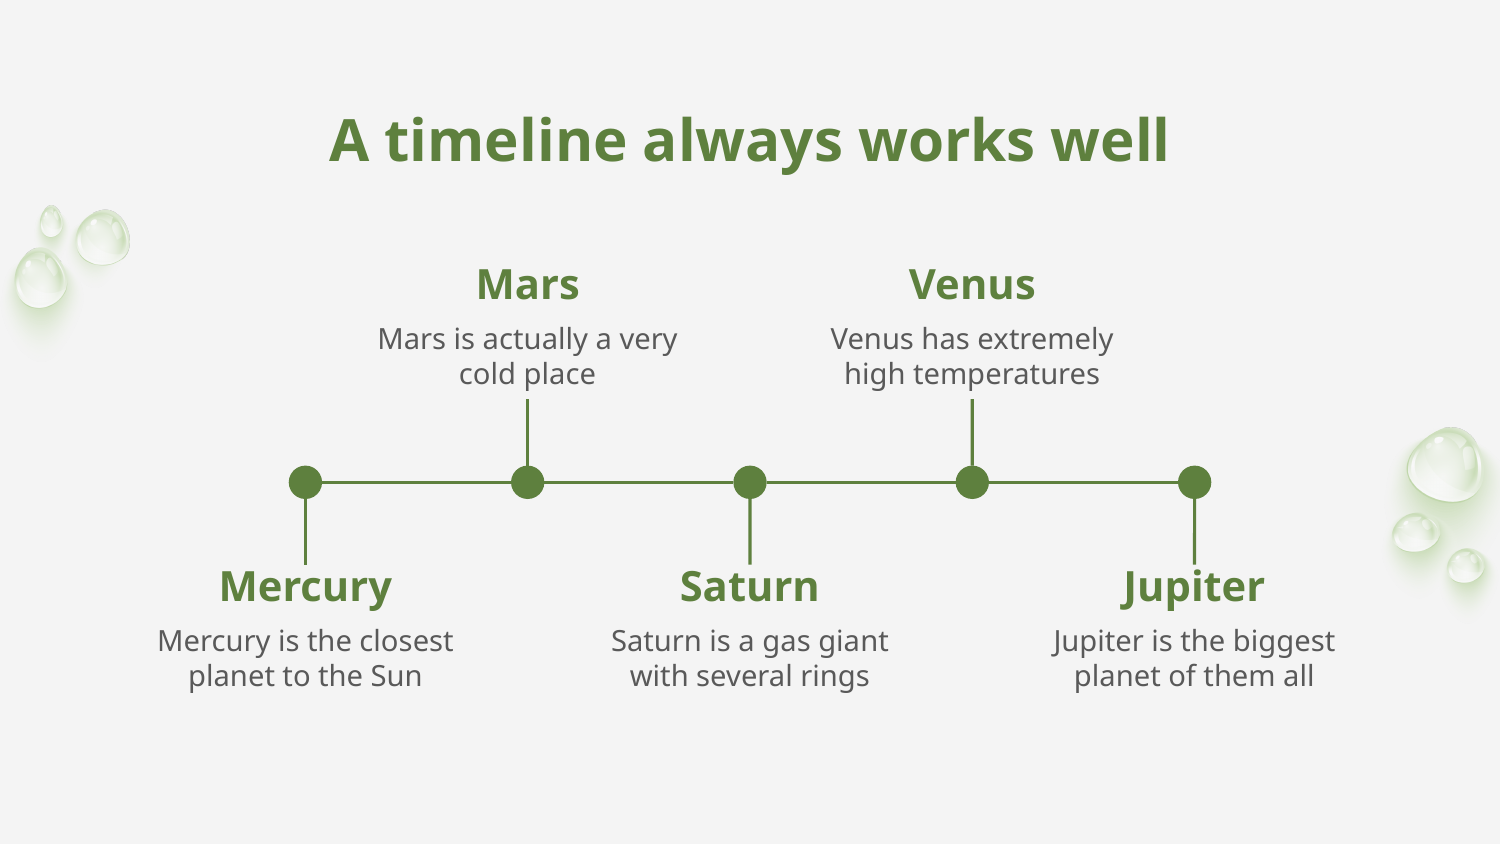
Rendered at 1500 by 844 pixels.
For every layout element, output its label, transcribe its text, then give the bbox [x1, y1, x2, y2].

text_box Mars is actually a very cold place [354, 323, 701, 400]
text_box Jupiter [1021, 564, 1368, 625]
text_box Saturn [577, 564, 923, 625]
text_box Venus [799, 262, 1145, 323]
text_box Venus has extremely high temperatures [799, 323, 1145, 400]
text_box [733, 465, 767, 499]
text_box Mercury is the closest planet to the Sun [132, 625, 478, 701]
text_box [288, 465, 322, 499]
text_box Mars [354, 262, 701, 323]
title A timeline always works well [118, 88, 1382, 183]
text_box Jupiter is the biggest planet of them all [1021, 625, 1368, 701]
text_box [1178, 465, 1212, 499]
text_box [0, 205, 130, 364]
text_box [511, 466, 545, 500]
text_box [955, 466, 989, 500]
text_box Saturn is a gas giant with several rings [577, 625, 923, 701]
text_box Mercury [132, 564, 478, 625]
text_box [1381, 426, 1500, 625]
